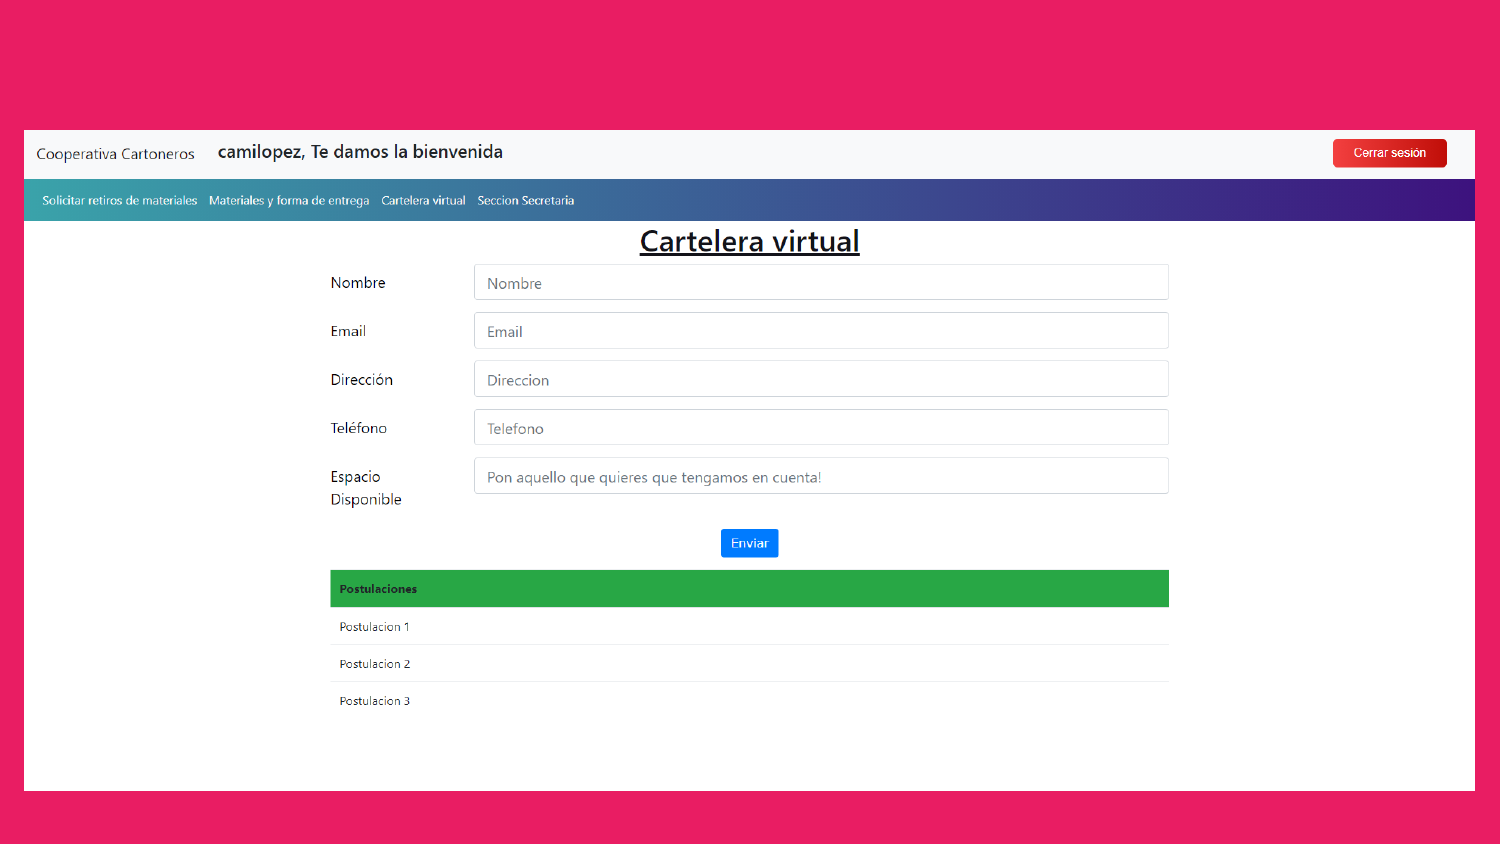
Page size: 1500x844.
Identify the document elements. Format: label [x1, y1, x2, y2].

picture [24, 130, 1476, 791]
